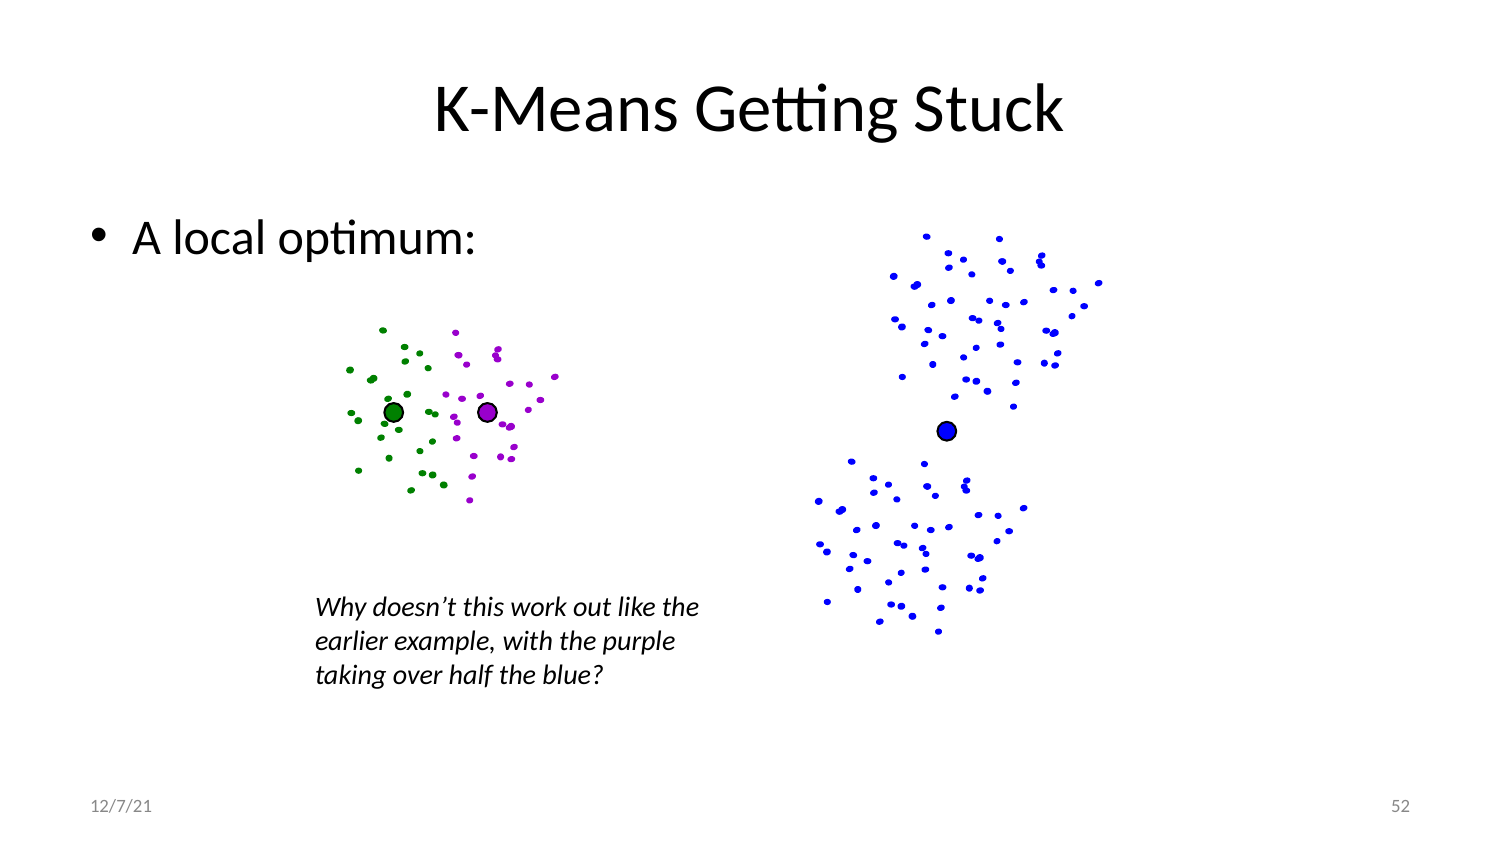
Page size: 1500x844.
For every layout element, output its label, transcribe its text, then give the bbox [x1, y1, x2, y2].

text_box [385, 396, 392, 402]
text_box [408, 487, 415, 493]
text_box [381, 421, 388, 427]
text_box [384, 403, 404, 422]
text_box [537, 397, 544, 403]
text_box [470, 453, 477, 459]
text_box [348, 410, 355, 416]
text_box [346, 367, 354, 373]
text_box [404, 391, 411, 397]
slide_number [75, 782, 425, 827]
text_box [355, 417, 362, 424]
text_box [478, 403, 497, 422]
text_box [458, 396, 466, 402]
text_box Why doesn’t this work out like the earlier example, with the purple taking over half the blue? [300, 581, 732, 698]
text_box [497, 454, 504, 460]
text_box [551, 374, 558, 380]
list A local optimum: [75, 196, 1425, 754]
text_box [452, 330, 459, 336]
text_box [370, 375, 377, 381]
text_box [450, 414, 457, 420]
text_box [401, 344, 408, 350]
text_box [508, 456, 515, 462]
text_box [419, 470, 426, 476]
text_box [477, 393, 484, 399]
text_box [379, 328, 387, 333]
text_box [937, 421, 957, 441]
text_box [355, 468, 362, 474]
text_box [425, 409, 432, 415]
text_box [440, 482, 447, 488]
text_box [889, 233, 1103, 410]
slide_number ‹#› [1074, 782, 1425, 827]
title K-Means Getting Stuck [75, 33, 1425, 175]
text_box [429, 472, 436, 478]
text_box [506, 381, 513, 387]
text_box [814, 458, 1028, 635]
text_box [395, 427, 402, 433]
